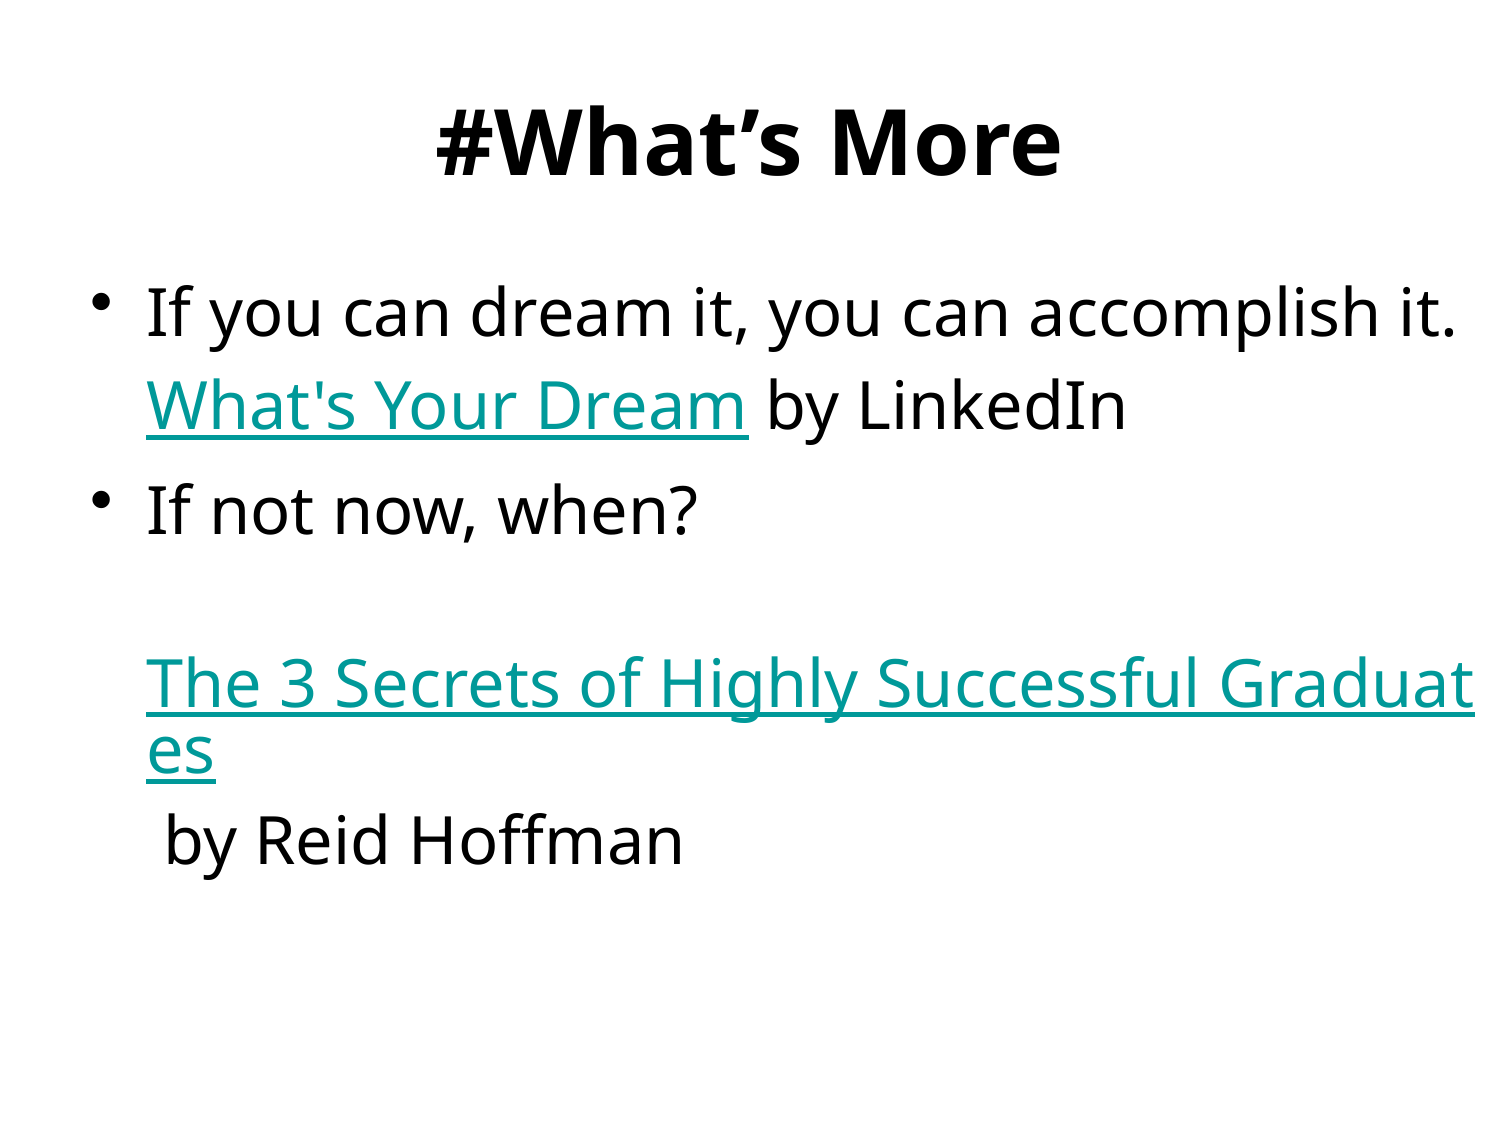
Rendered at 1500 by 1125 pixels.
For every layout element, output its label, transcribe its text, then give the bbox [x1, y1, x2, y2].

list If you can dream it, you can accomplish it. What's Your Dream by LinkedIn If not now, when? The 3 Secrets of Highly Successful Graduates by Reid Hoffman [75, 262, 1500, 1125]
title #What’s More [0, 45, 1500, 233]
